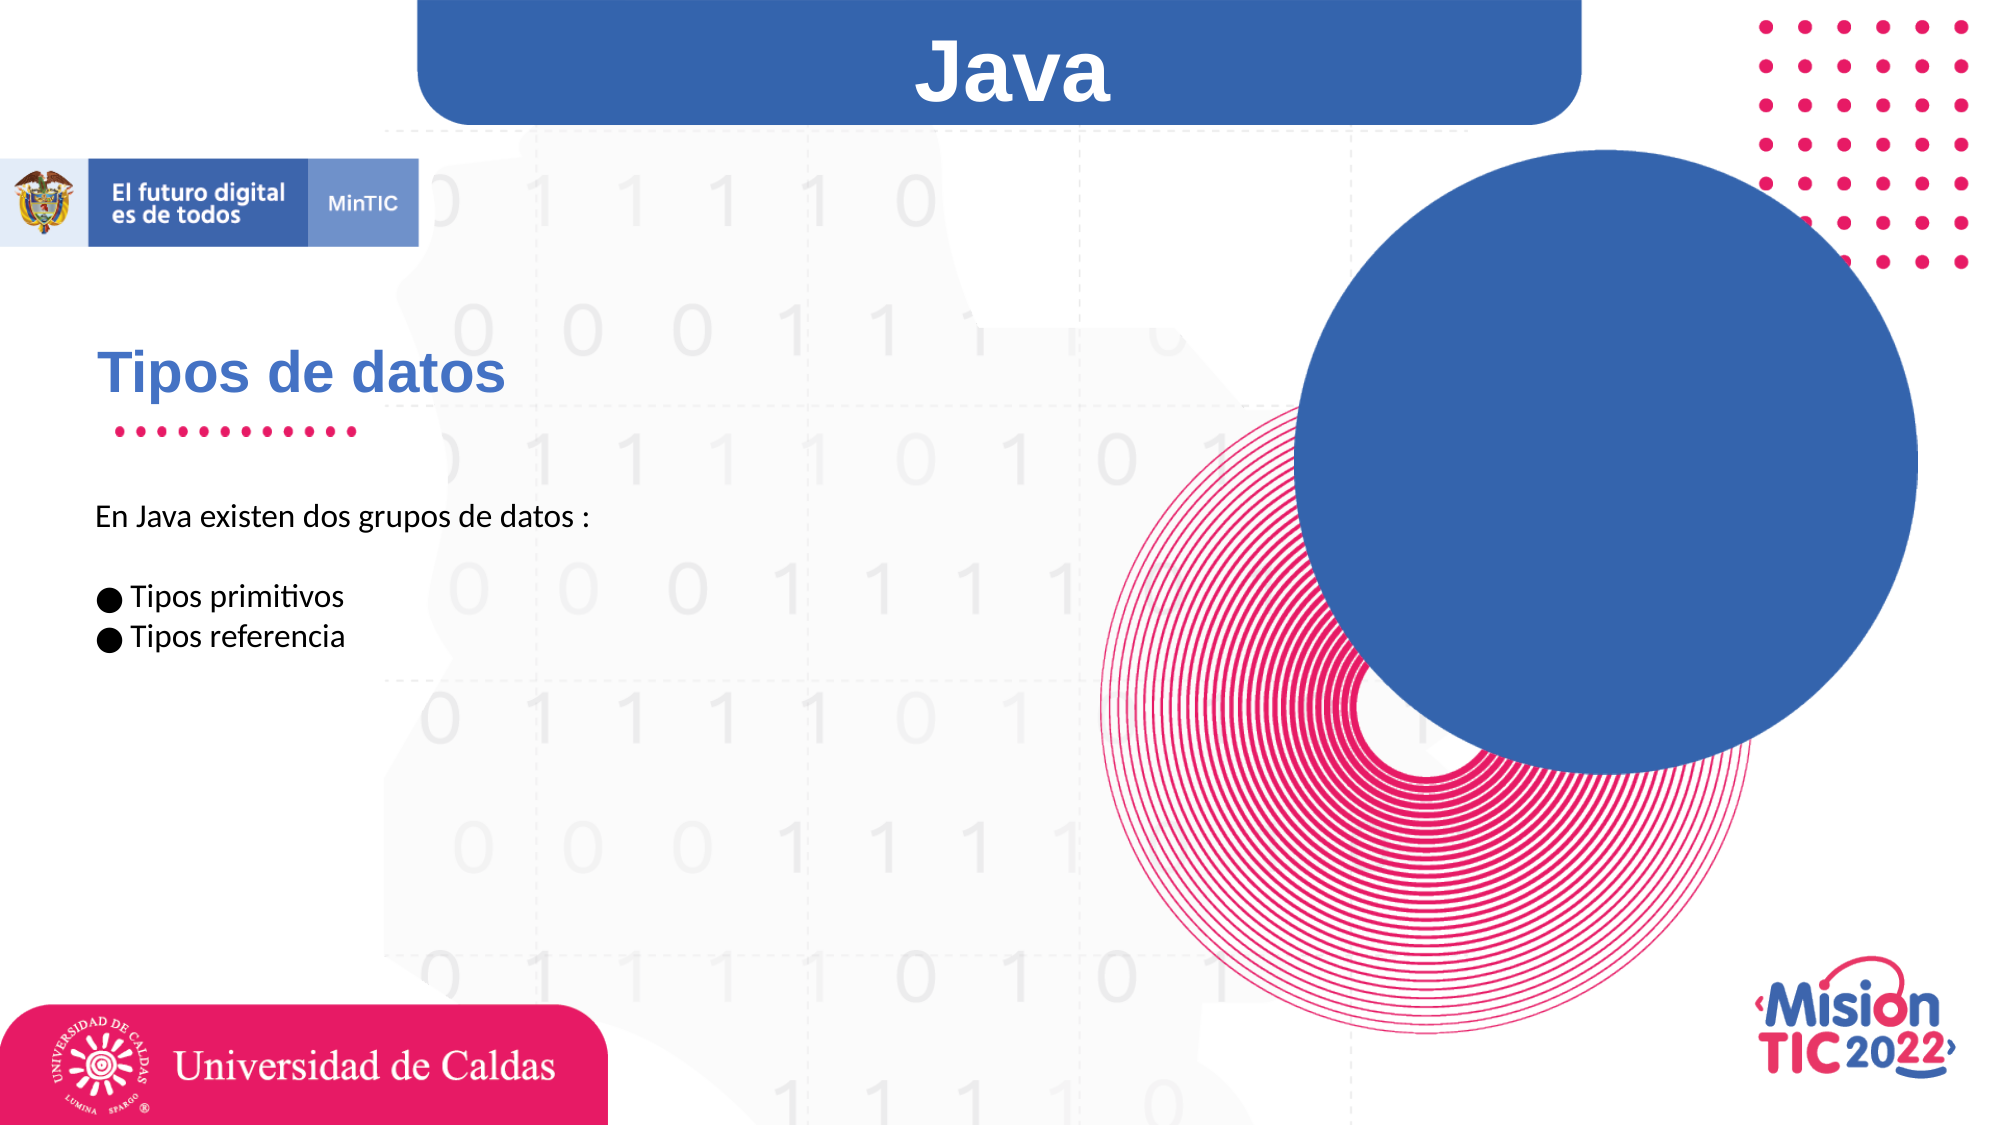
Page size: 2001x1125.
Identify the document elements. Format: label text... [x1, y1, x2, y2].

text_box Java [564, 17, 1461, 128]
picture [0, 0, 2000, 1125]
text_box En Java existen dos grupos de datos : Tipos primitivos Tipos referencia [80, 486, 1095, 662]
text_box Tipos de datos [82, 318, 979, 430]
